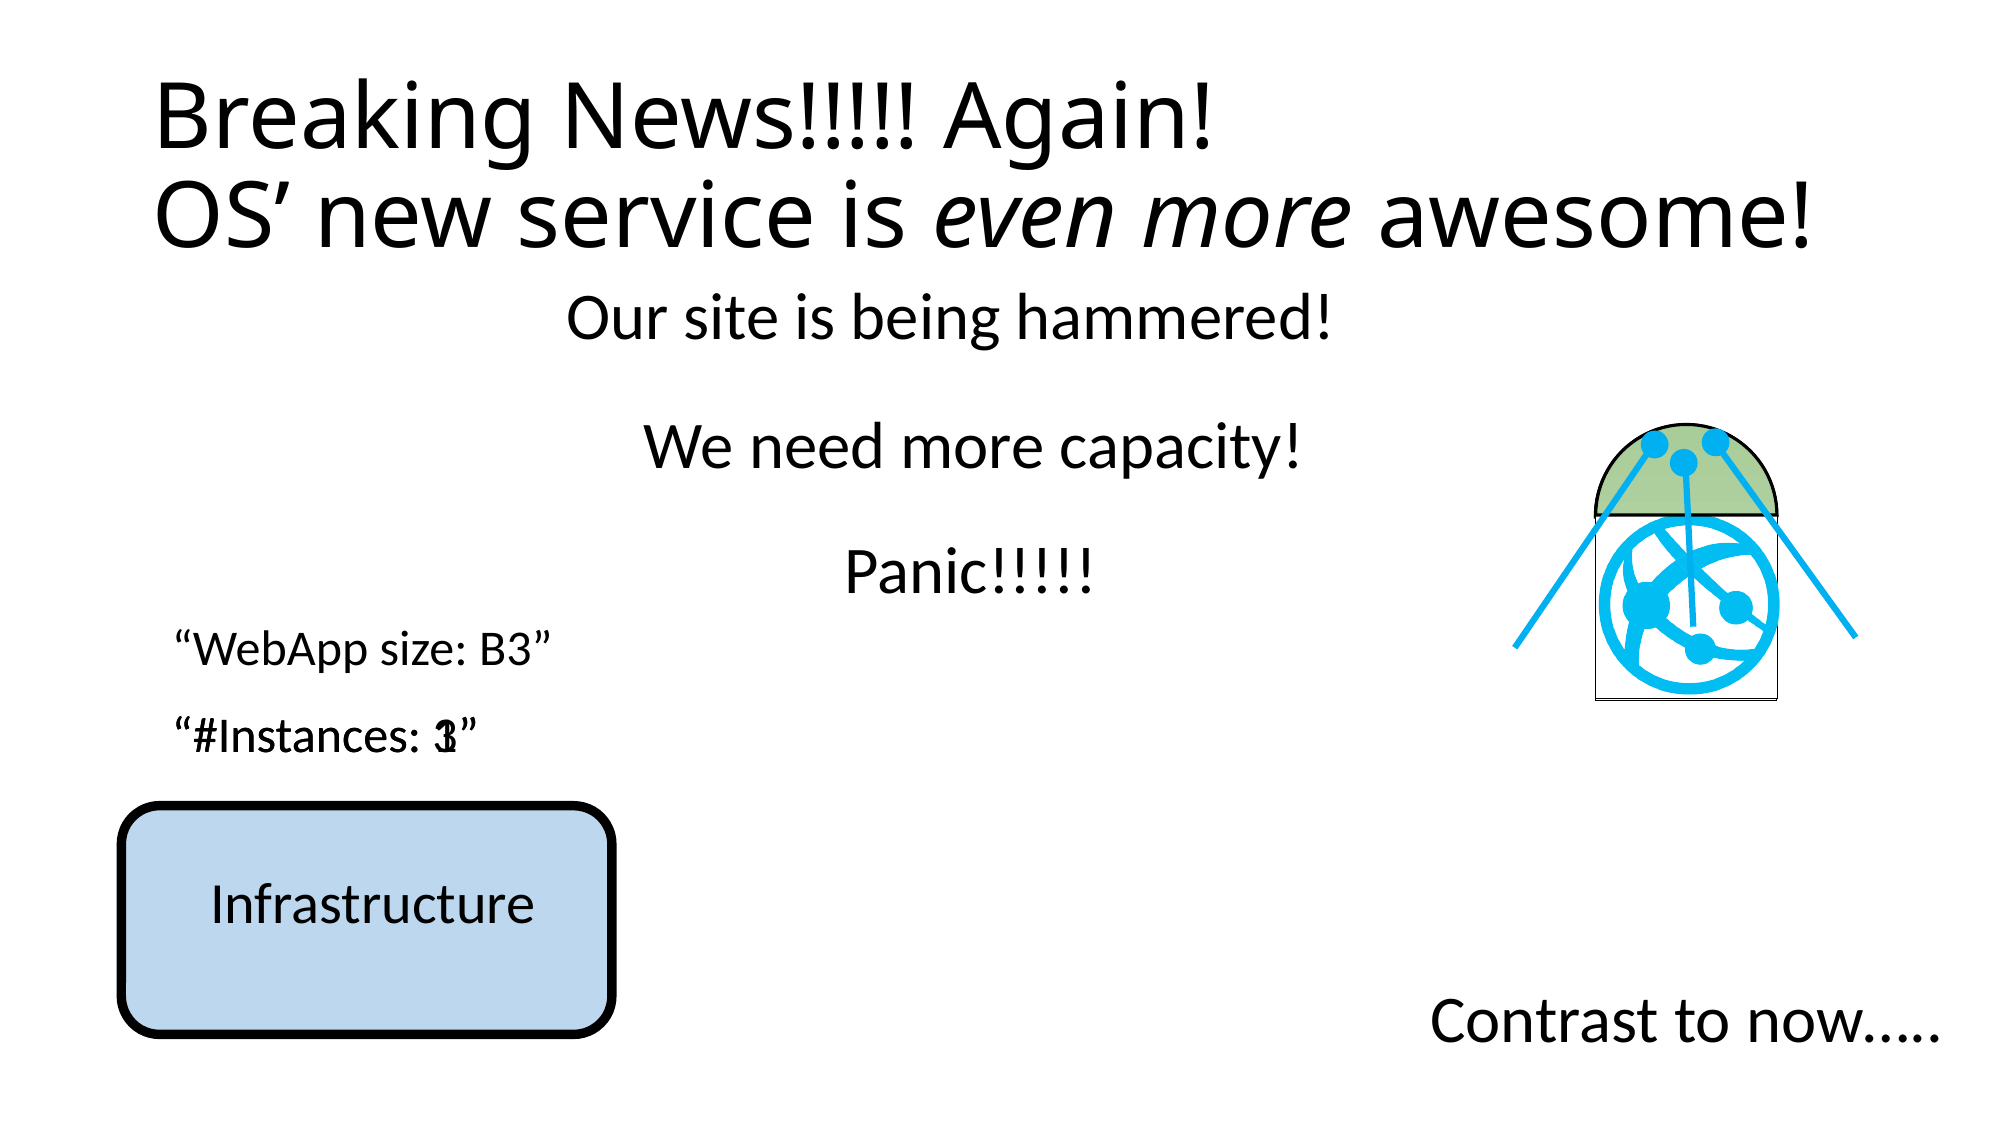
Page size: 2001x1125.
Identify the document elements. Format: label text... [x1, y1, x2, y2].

text_box “#Instances: 3” [157, 694, 612, 770]
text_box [121, 805, 612, 1035]
text_box Our site is being hammered! [551, 265, 1416, 361]
text_box Contrast to now….. [1415, 968, 1965, 1064]
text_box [1684, 453, 1694, 627]
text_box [1595, 424, 1780, 698]
text_box “WebApp size: B3” [157, 607, 612, 683]
title Breaking News!!!!! Again! OS’ new service is even more awesome! [137, 59, 1863, 278]
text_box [1707, 432, 1856, 638]
text_box Panic!!!!! [830, 518, 1137, 614]
text_box We need more capacity! [629, 394, 1338, 490]
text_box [1514, 432, 1662, 648]
